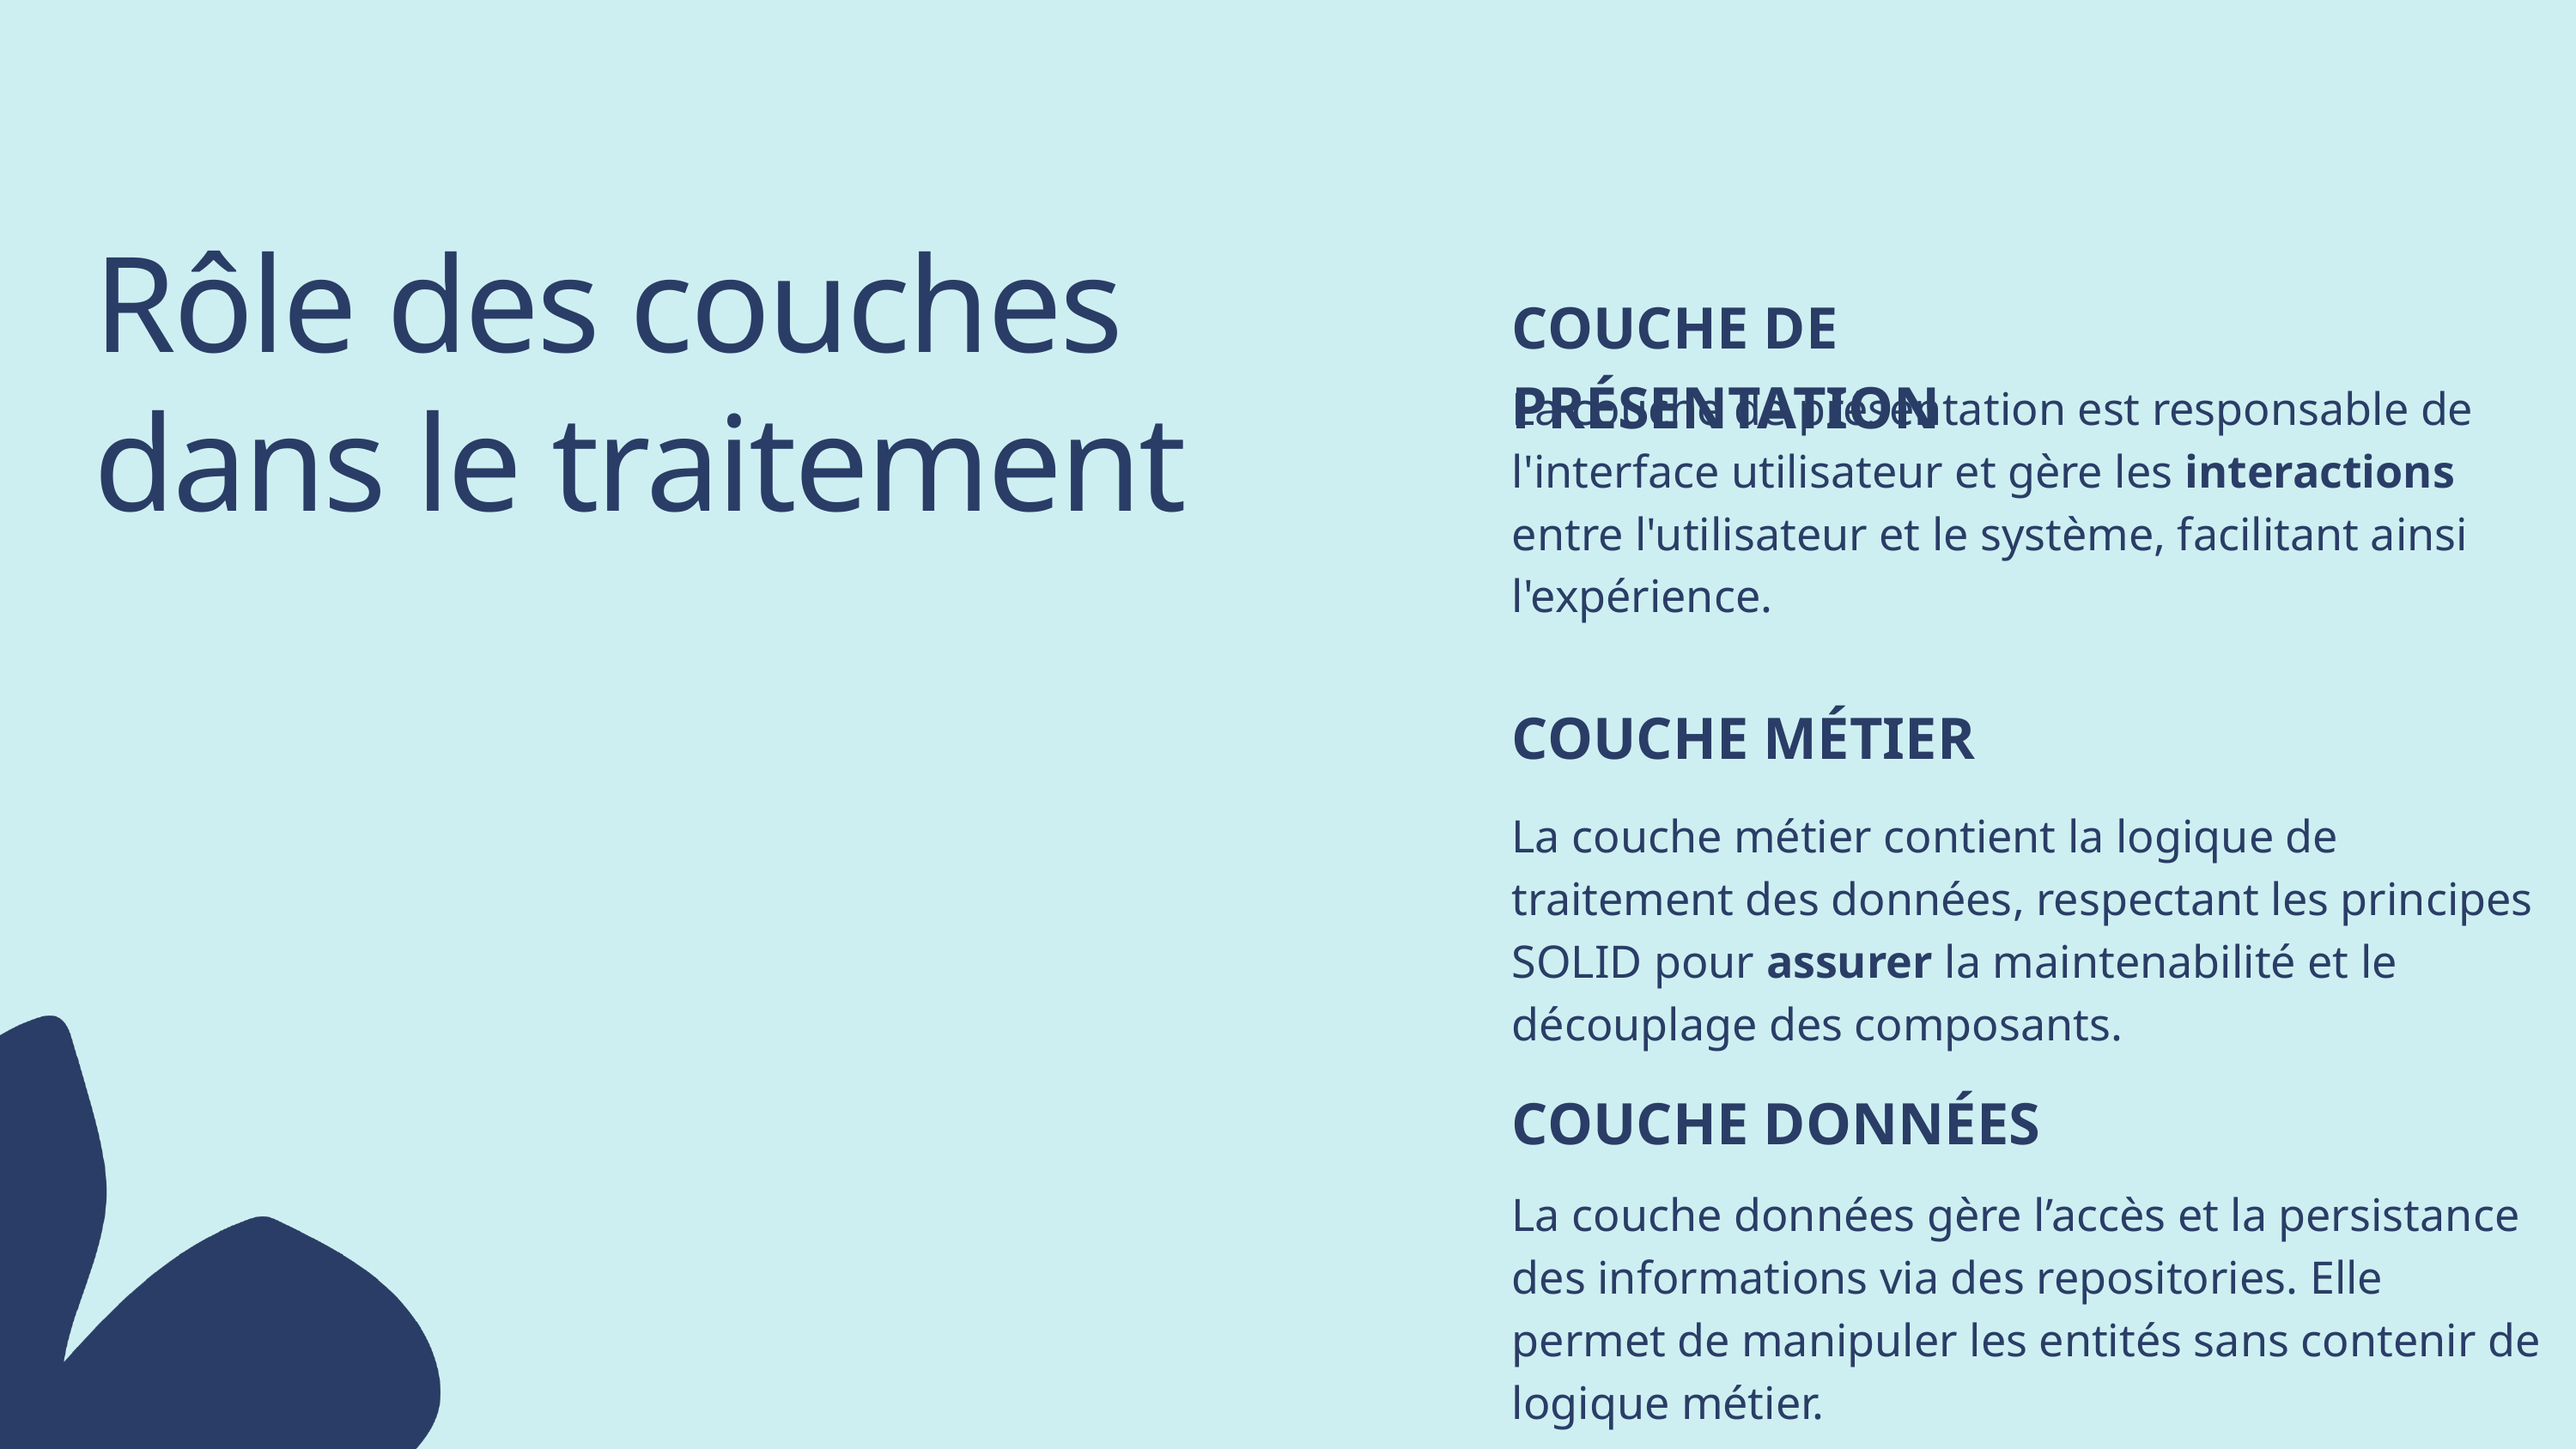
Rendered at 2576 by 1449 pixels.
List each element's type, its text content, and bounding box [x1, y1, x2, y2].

text_box La couche de présentation est responsable de l'interface utilisateur et gère les interactions entre l'utilisateur et le système, facilitant ainsi l'expérience. [1511, 371, 2545, 622]
text_box Rôle des couches dans le traitement [94, 220, 1267, 538]
text_box [0, 1014, 442, 1449]
text_box COUCHE DE PRÉSENTATION [1511, 280, 2280, 371]
text_box La couche données gère l’accès et la persistance des informations via des repositories. Elle permet de manipuler les entités sans contenir de logique métier. [1511, 1178, 2545, 1428]
text_box COUCHE MÉTIER [1511, 690, 2280, 771]
text_box La couche métier contient la logique de traitement des données, respectant les principes SOLID pour assurer la maintenabilité et le découplage des composants. [1511, 799, 2545, 1050]
text_box COUCHE DONNÉES [1511, 1076, 2280, 1156]
